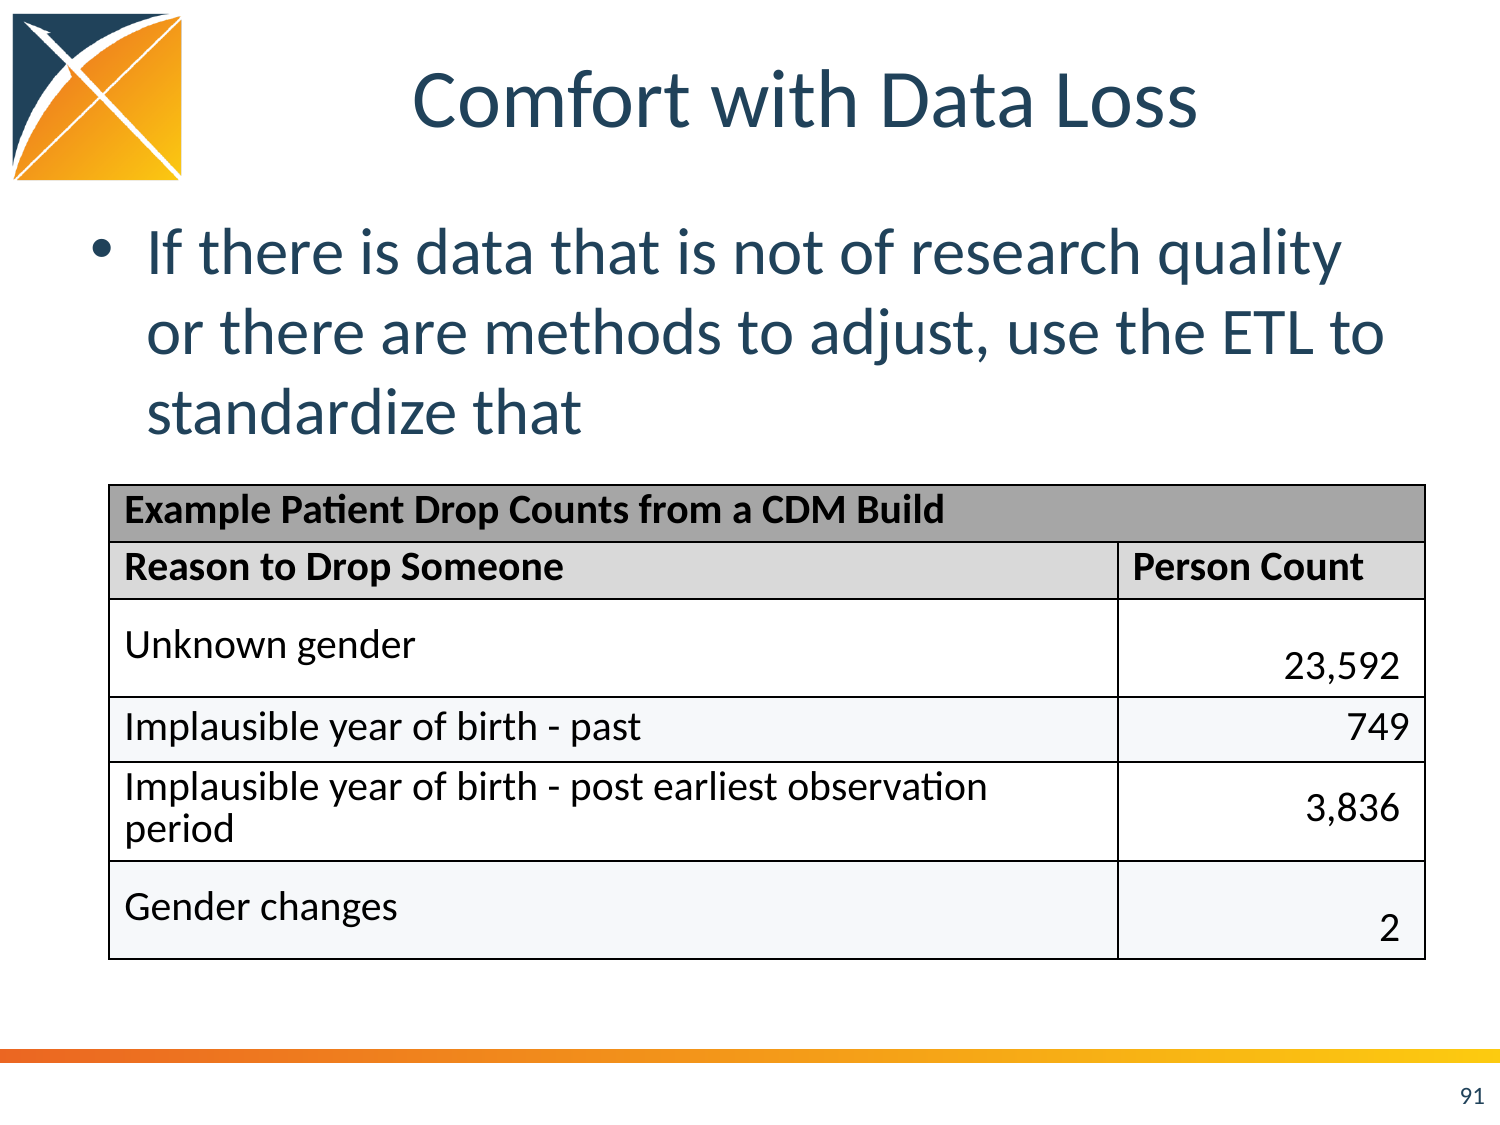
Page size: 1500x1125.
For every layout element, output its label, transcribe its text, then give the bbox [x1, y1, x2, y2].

table_cell Reason to Drop Someone [110, 543, 1117, 598]
table_cell 749 [1119, 698, 1424, 761]
table_cell Implausible year of birth - post earliest observation period [110, 763, 1117, 860]
list If there is data that is not of research quality or there are methods to adjust, use the ETL to standardize that [75, 200, 1425, 1005]
picture [0, 0, 206, 200]
table_cell 3,836 [1119, 763, 1424, 860]
table_cell Person Count [1119, 543, 1424, 598]
table_header Example Patient Drop Counts from a CDM Build [110, 486, 1424, 541]
slide_number 91 [1149, 1065, 1500, 1125]
title Comfort with Data Loss [187, 24, 1425, 163]
table_cell Gender changes [110, 862, 1117, 958]
table_cell 2 [1119, 862, 1424, 958]
table_cell Implausible year of birth - past [110, 698, 1117, 761]
table_cell Unknown gender [110, 600, 1117, 696]
table_cell 23,592 [1119, 600, 1424, 696]
